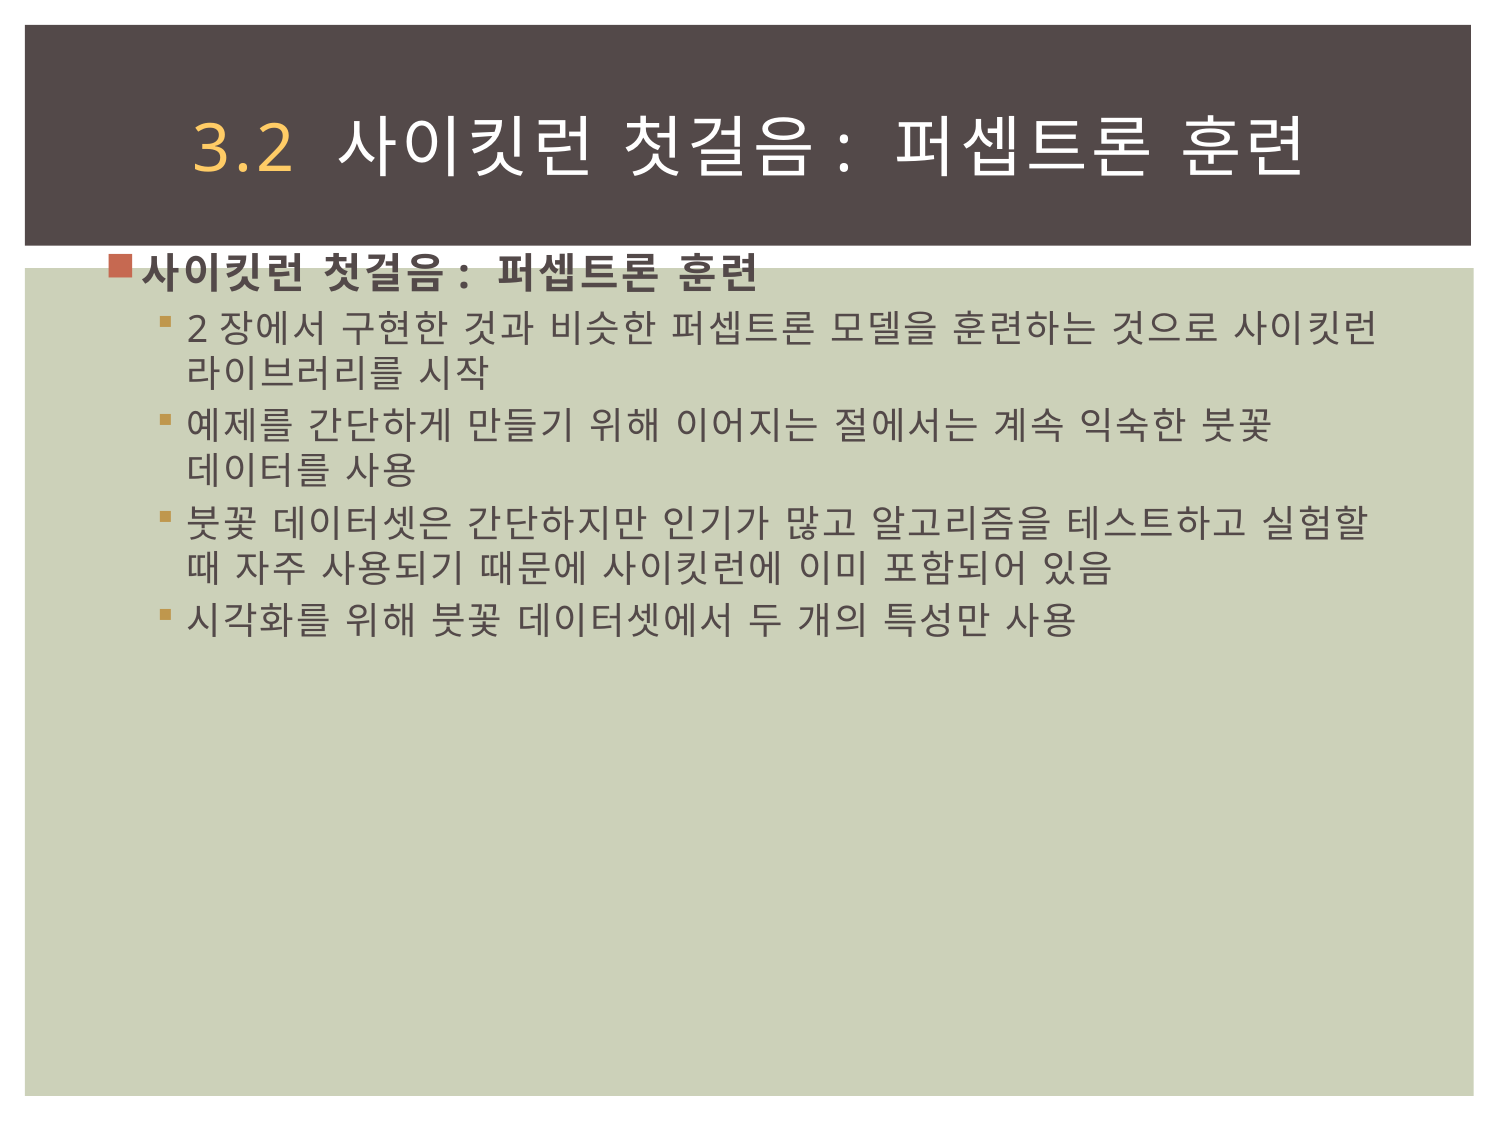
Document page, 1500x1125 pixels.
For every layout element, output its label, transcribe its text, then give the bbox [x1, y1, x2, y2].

list 사이킷런 첫걸음: 퍼셉트론 훈련 2장에서 구현한 것과 비슷한 퍼셉트론 모델을 훈련하는 것으로 사이킷런 라이브러리를 시작 예제를 간단하게 만들기 위해 이어지는 절에서는 계속 익숙한 붓꽃 데이터를 사용 붓꽃 데이터셋은 간단하지만 인기가 많고 알고리즘을 테스트하고 실험할 때 자주 사용되기 때문에 사이킷런에 이미 포함되어 있음 시각화를 위해 붓꽃 데이터셋에서 두 개의 특성만 사용 [81, 239, 1412, 1054]
title 3.2 사이킷런 첫걸음: 퍼셉트론 훈련 [62, 58, 1438, 232]
